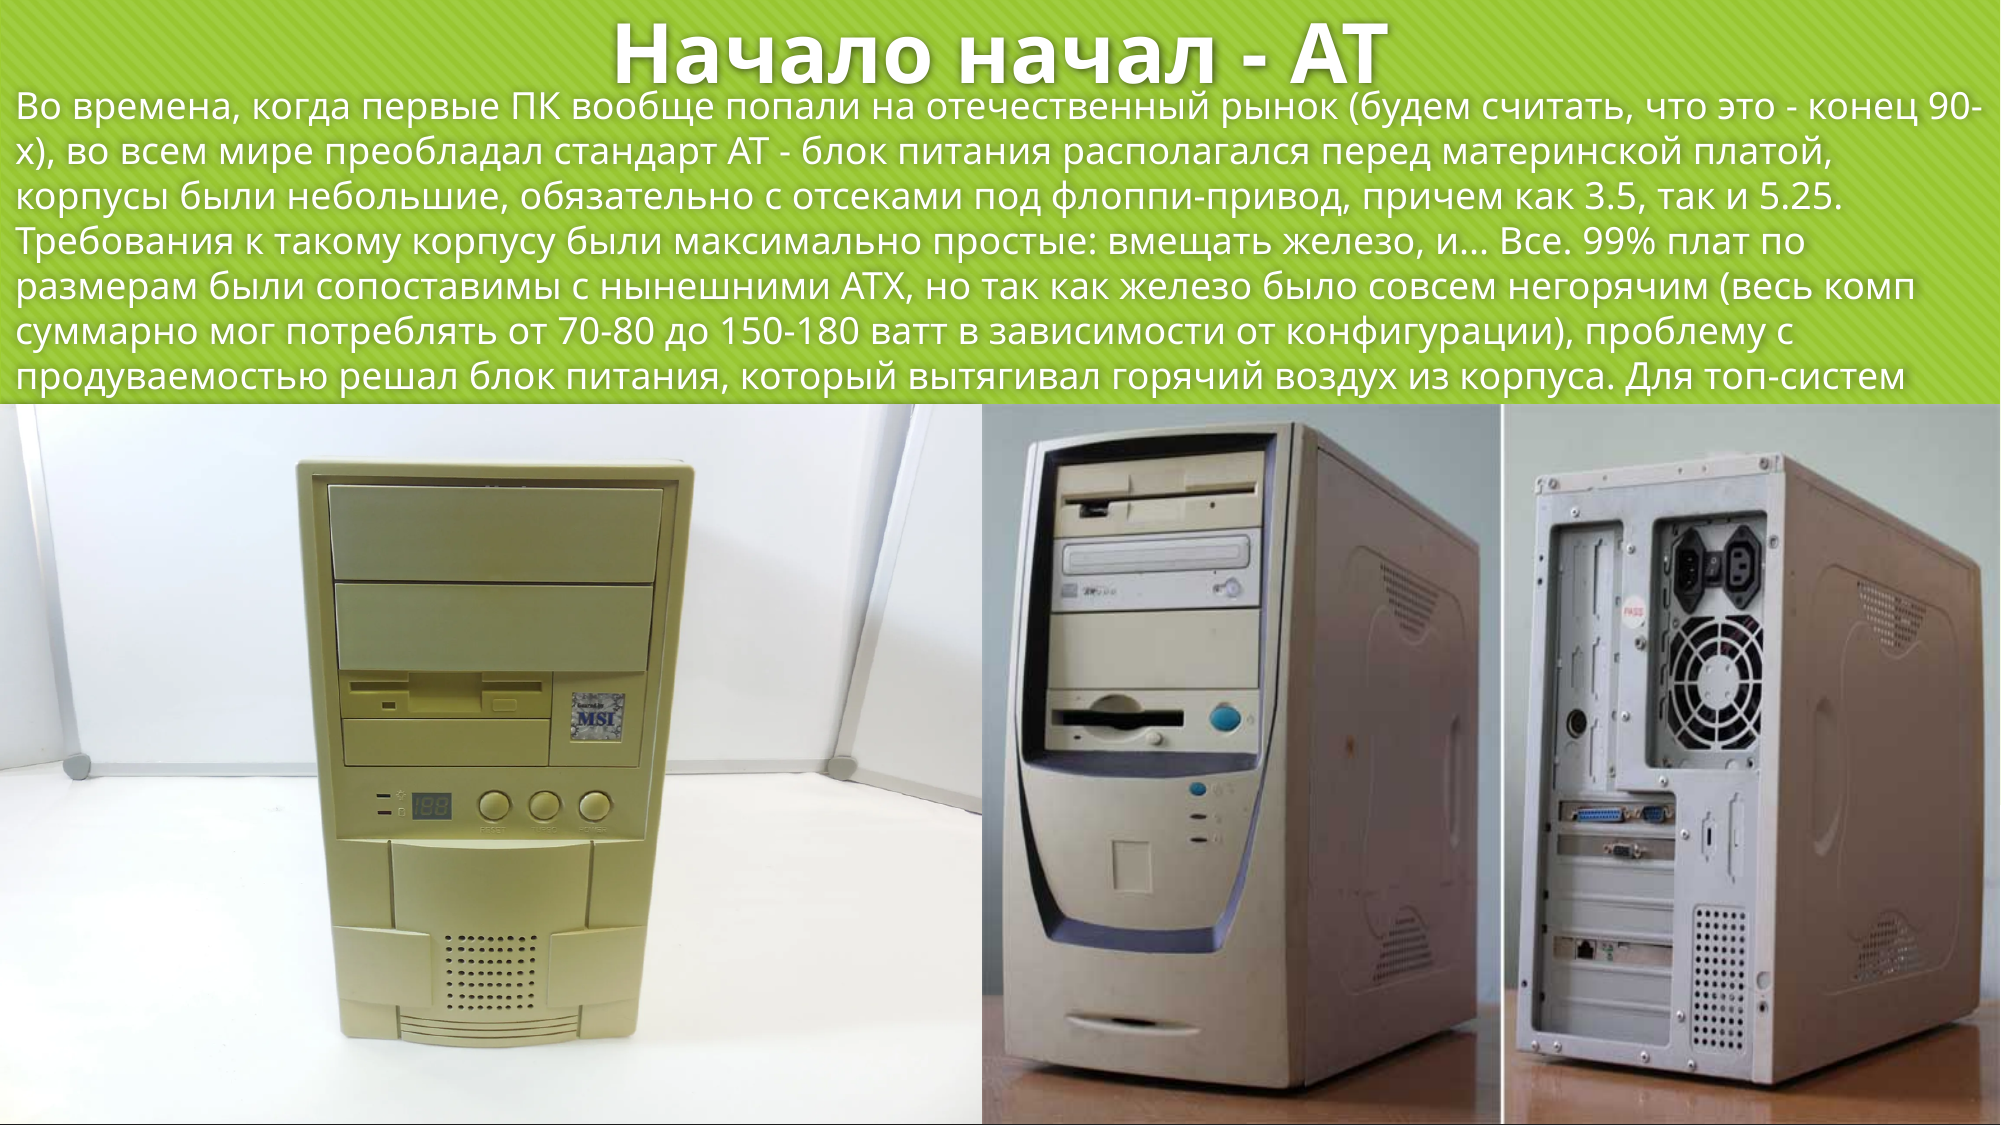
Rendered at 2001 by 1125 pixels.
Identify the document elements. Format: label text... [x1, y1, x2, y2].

picture [982, 404, 2000, 1124]
subtitle Во времена, когда первые ПК вообще попали на отечественный рынок (будем считать, что это - конец 90-х), во всем мире преобладал стандарт AT - блок питания располагался перед материнской платой, корпусы были небольшие, обязательно с отсеками под флоппи-привод, причем как 3.5, так и 5.25. Требования к такому корпусу были максимально простые: вмещать железо, и... Все. 99% плат по размерам были сопоставимы с нынешними ATX, но так как железо было совсем негорячим (весь комп суммарно мог потреблять от 70-80 до 150-180 ватт в зависимости от конфигурации), проблему с продуваемостью решал блок питания, который вытягивал горячий воздух из корпуса. Для топ-систем было достаточно поставить один вентилятор на выдув. [0, 74, 2000, 404]
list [0, 404, 982, 1124]
title Начало начал - AT [132, 0, 1868, 69]
